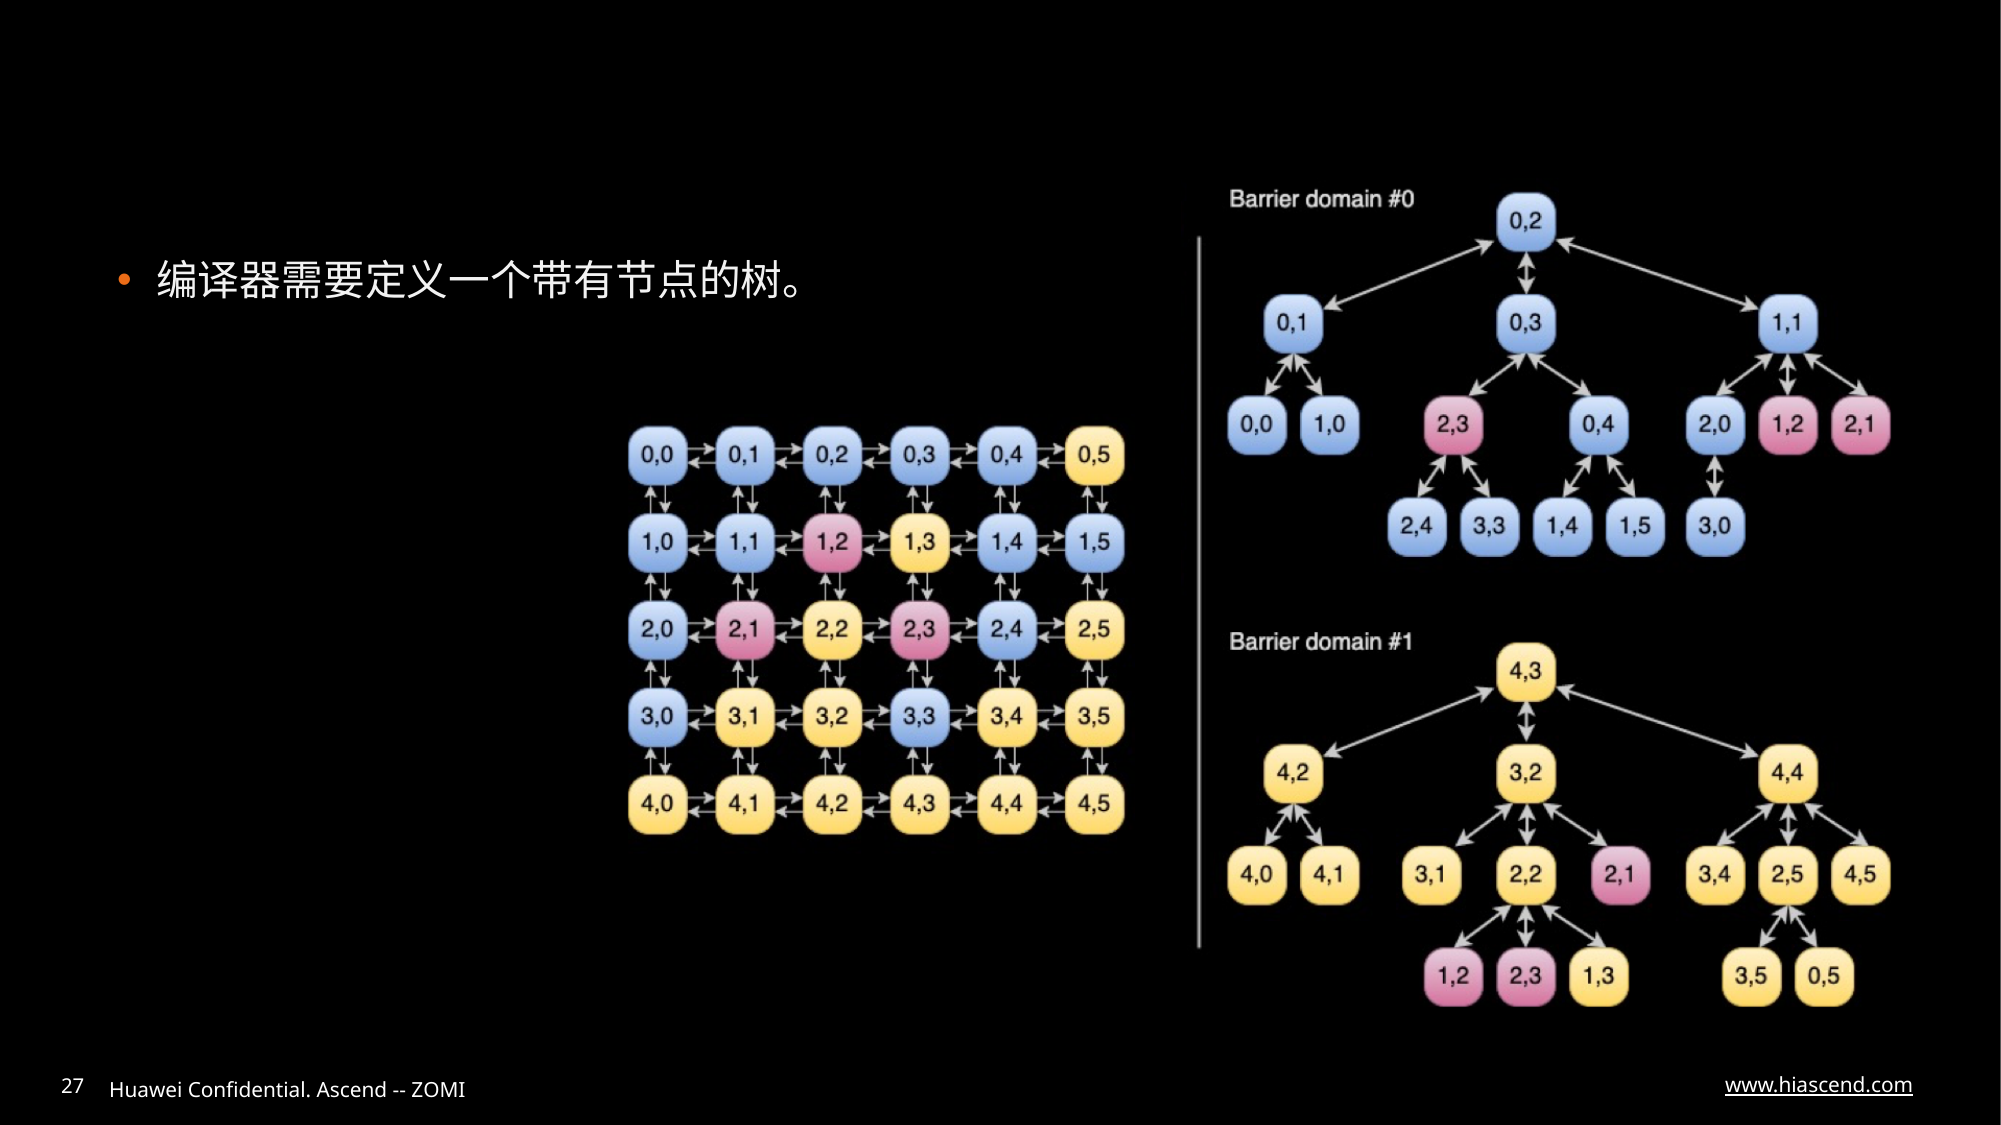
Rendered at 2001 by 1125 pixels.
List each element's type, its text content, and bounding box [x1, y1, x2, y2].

picture [598, 414, 1135, 857]
list 编译器需要定义一个带有节点的树。 [102, 221, 1901, 1049]
picture [1181, 172, 1899, 1038]
